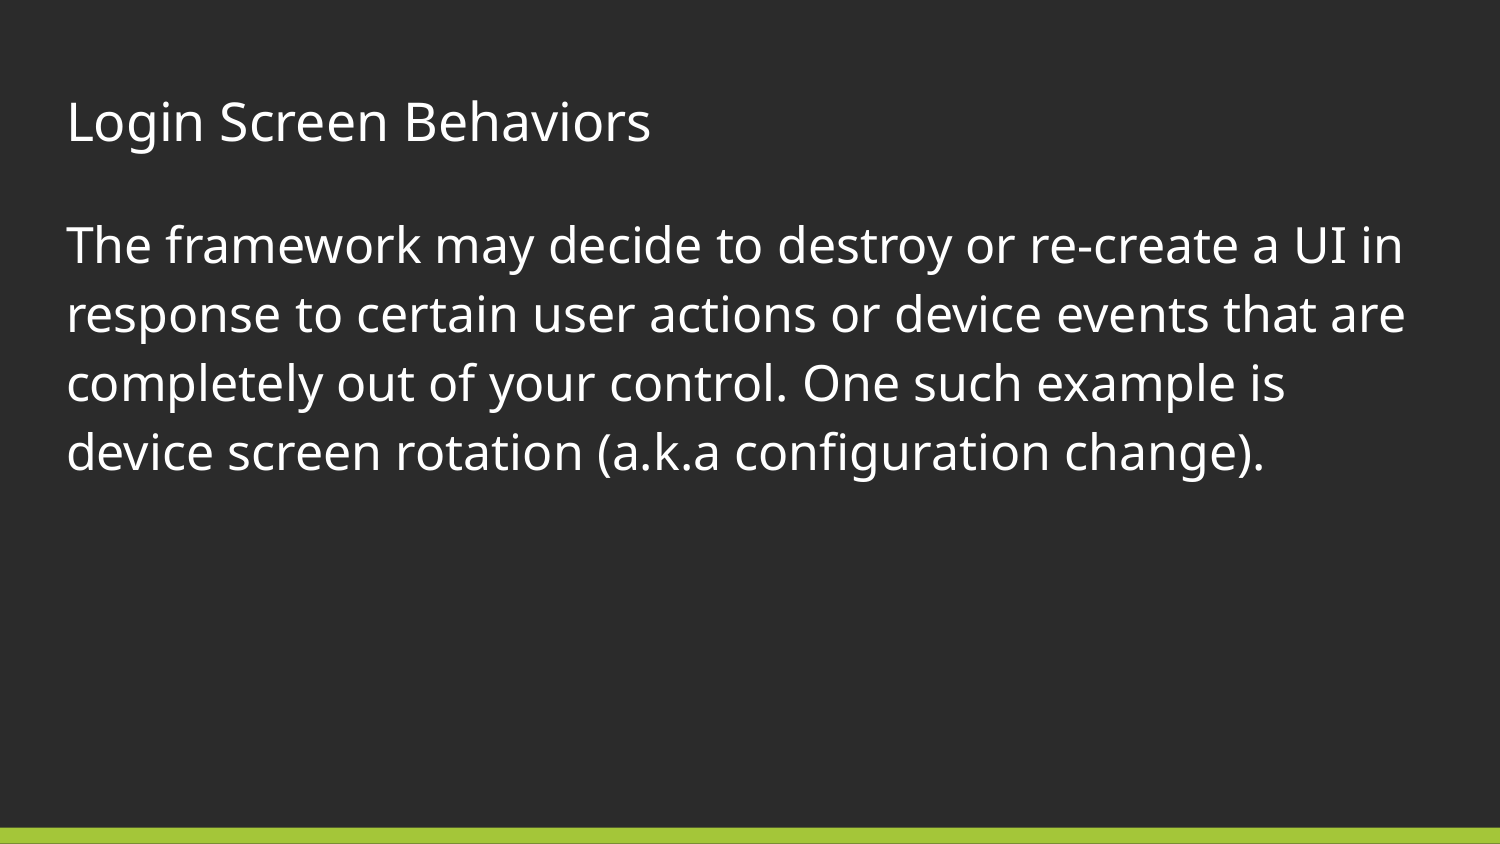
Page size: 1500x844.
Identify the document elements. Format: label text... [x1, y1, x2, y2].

list The framework may decide to destroy or re-create a UI in response to certain user actions or device events that are completely out of your control. One such example is device screen rotation (a.k.a configuration change). [50, 188, 1450, 750]
title Login Screen Behaviors [50, 72, 1450, 168]
